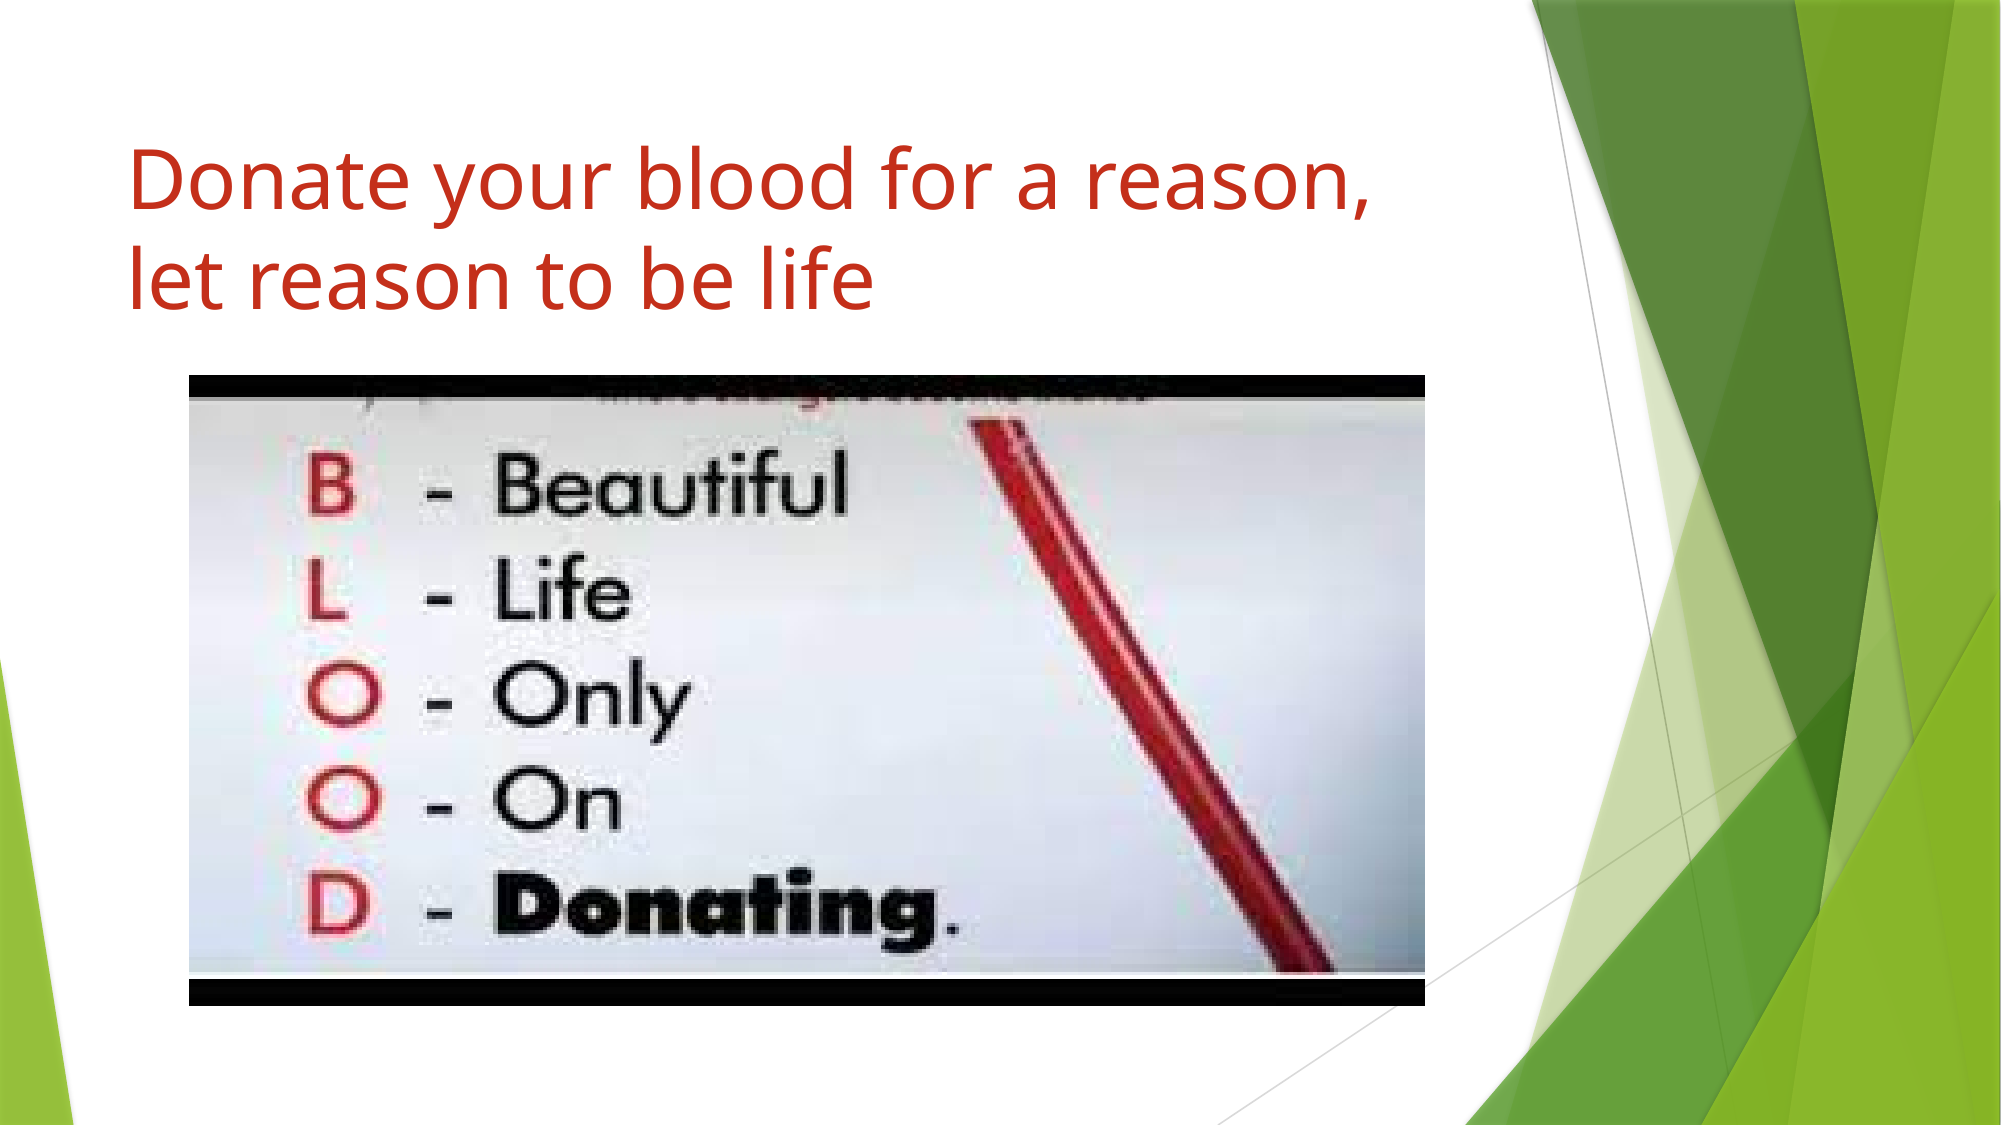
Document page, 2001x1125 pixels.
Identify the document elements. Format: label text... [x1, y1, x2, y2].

title Donate your blood for a reason, let reason to be life [111, 64, 1522, 334]
picture [189, 374, 1425, 1007]
